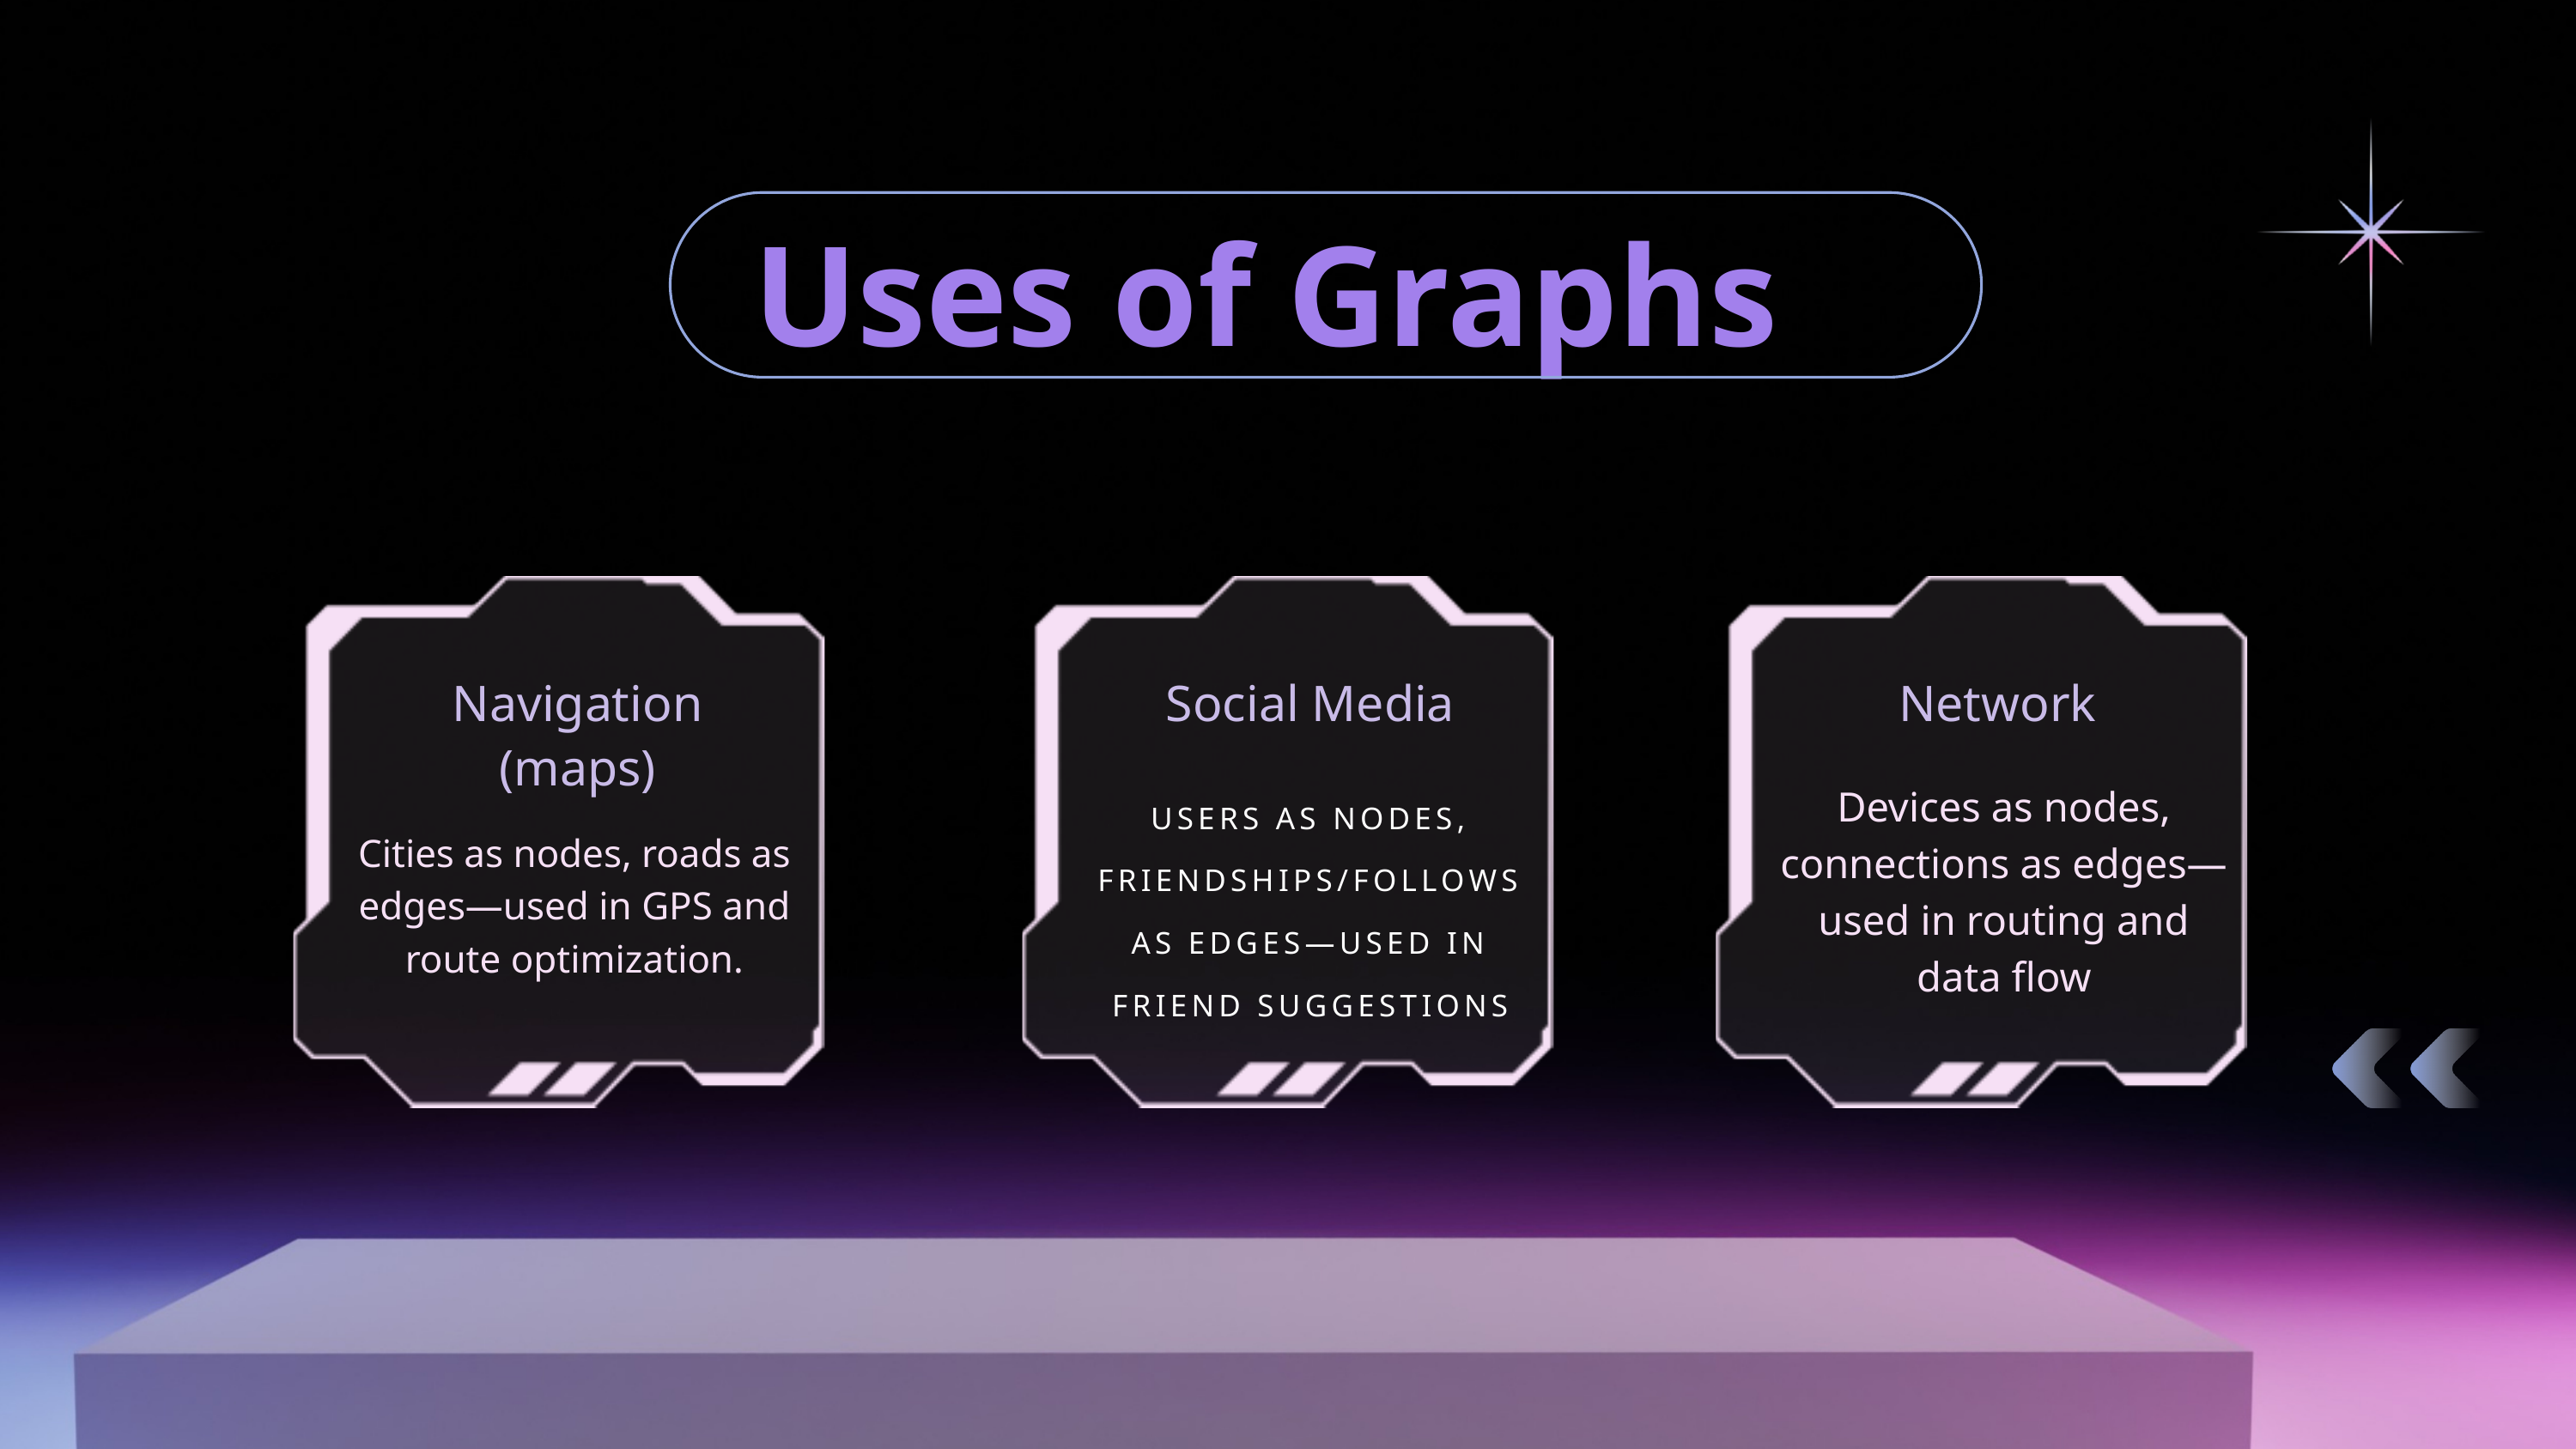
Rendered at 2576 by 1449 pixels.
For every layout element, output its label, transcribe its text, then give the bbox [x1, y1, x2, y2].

text_box Cities as nodes, roads as edges—used in GPS and route optimization. [357, 822, 792, 981]
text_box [670, 191, 1982, 378]
text_box [2409, 1028, 2488, 1108]
text_box USERS AS NODES, FRIENDSHIPS/FOLLOWS AS EDGES—USED IN FRIEND SUGGESTIONS [1079, 773, 1540, 1023]
text_box [2331, 1028, 2409, 1108]
text_box Social Media [1145, 667, 1476, 732]
text_box [293, 576, 825, 1108]
text_box [1716, 576, 2248, 1108]
text_box Devices as nodes, connections as edges—used in routing and data flow [1771, 773, 2237, 1000]
text_box [1022, 576, 1554, 1108]
text_box [2256, 117, 2486, 347]
text_box Uses of Graphs [753, 180, 1868, 191]
text_box [0, 0, 2576, 1449]
text_box Network [1838, 667, 2170, 732]
text_box Navigation (maps) [412, 667, 744, 796]
